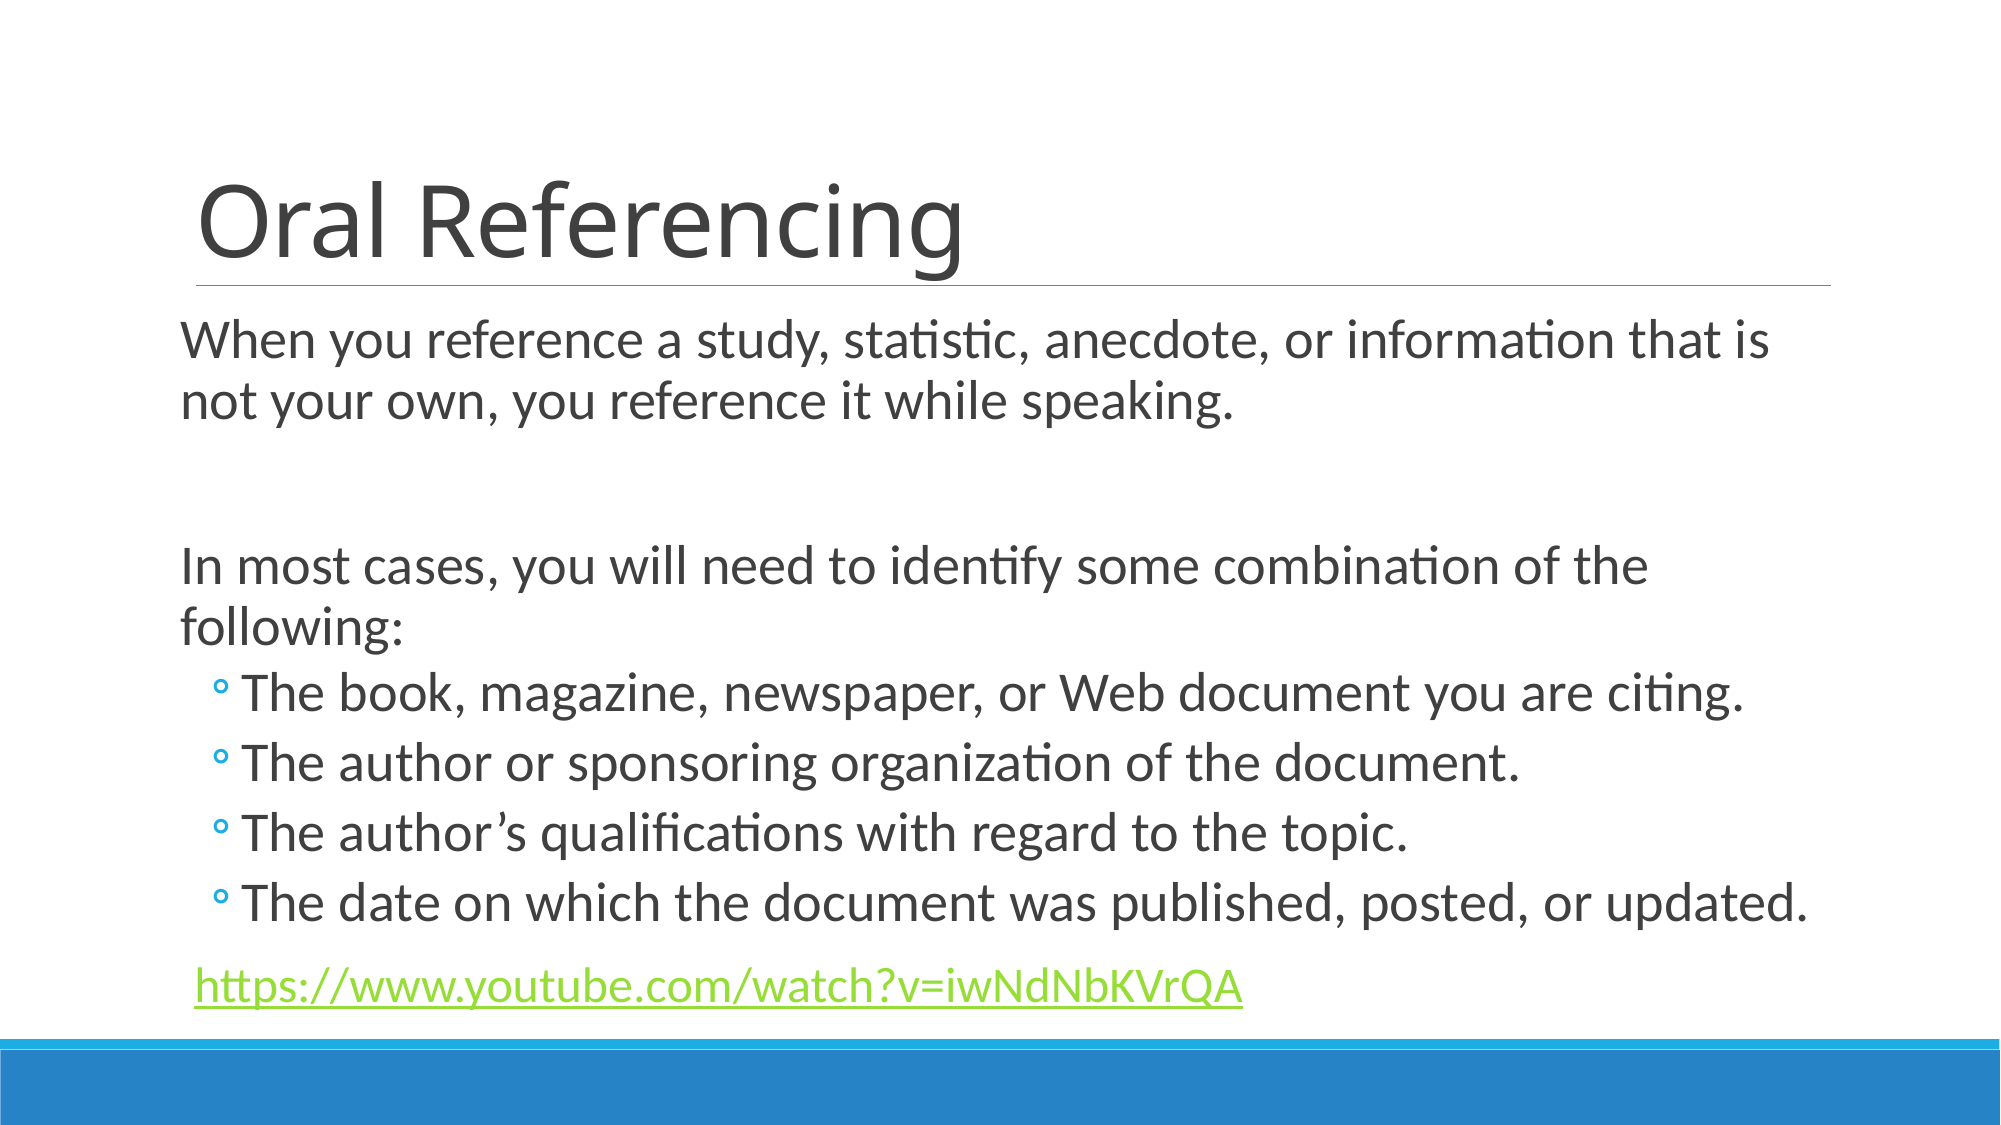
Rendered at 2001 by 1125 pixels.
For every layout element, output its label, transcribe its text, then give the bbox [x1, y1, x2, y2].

list When you reference a study, statistic, anecdote, or information that is not your own, you reference it while speaking. In most cases, you will need to identify some combination of the following: The book, magazine, newspaper, or Web document you are citing. The author or sponsoring organization of the document. The author’s qualifications with regard to the topic. The date on which the document was published, posted, or updated. https://www.youtube.com/watch?v=iwNdNbKVrQA [180, 302, 1830, 1078]
title Oral Referencing [180, 47, 1830, 285]
